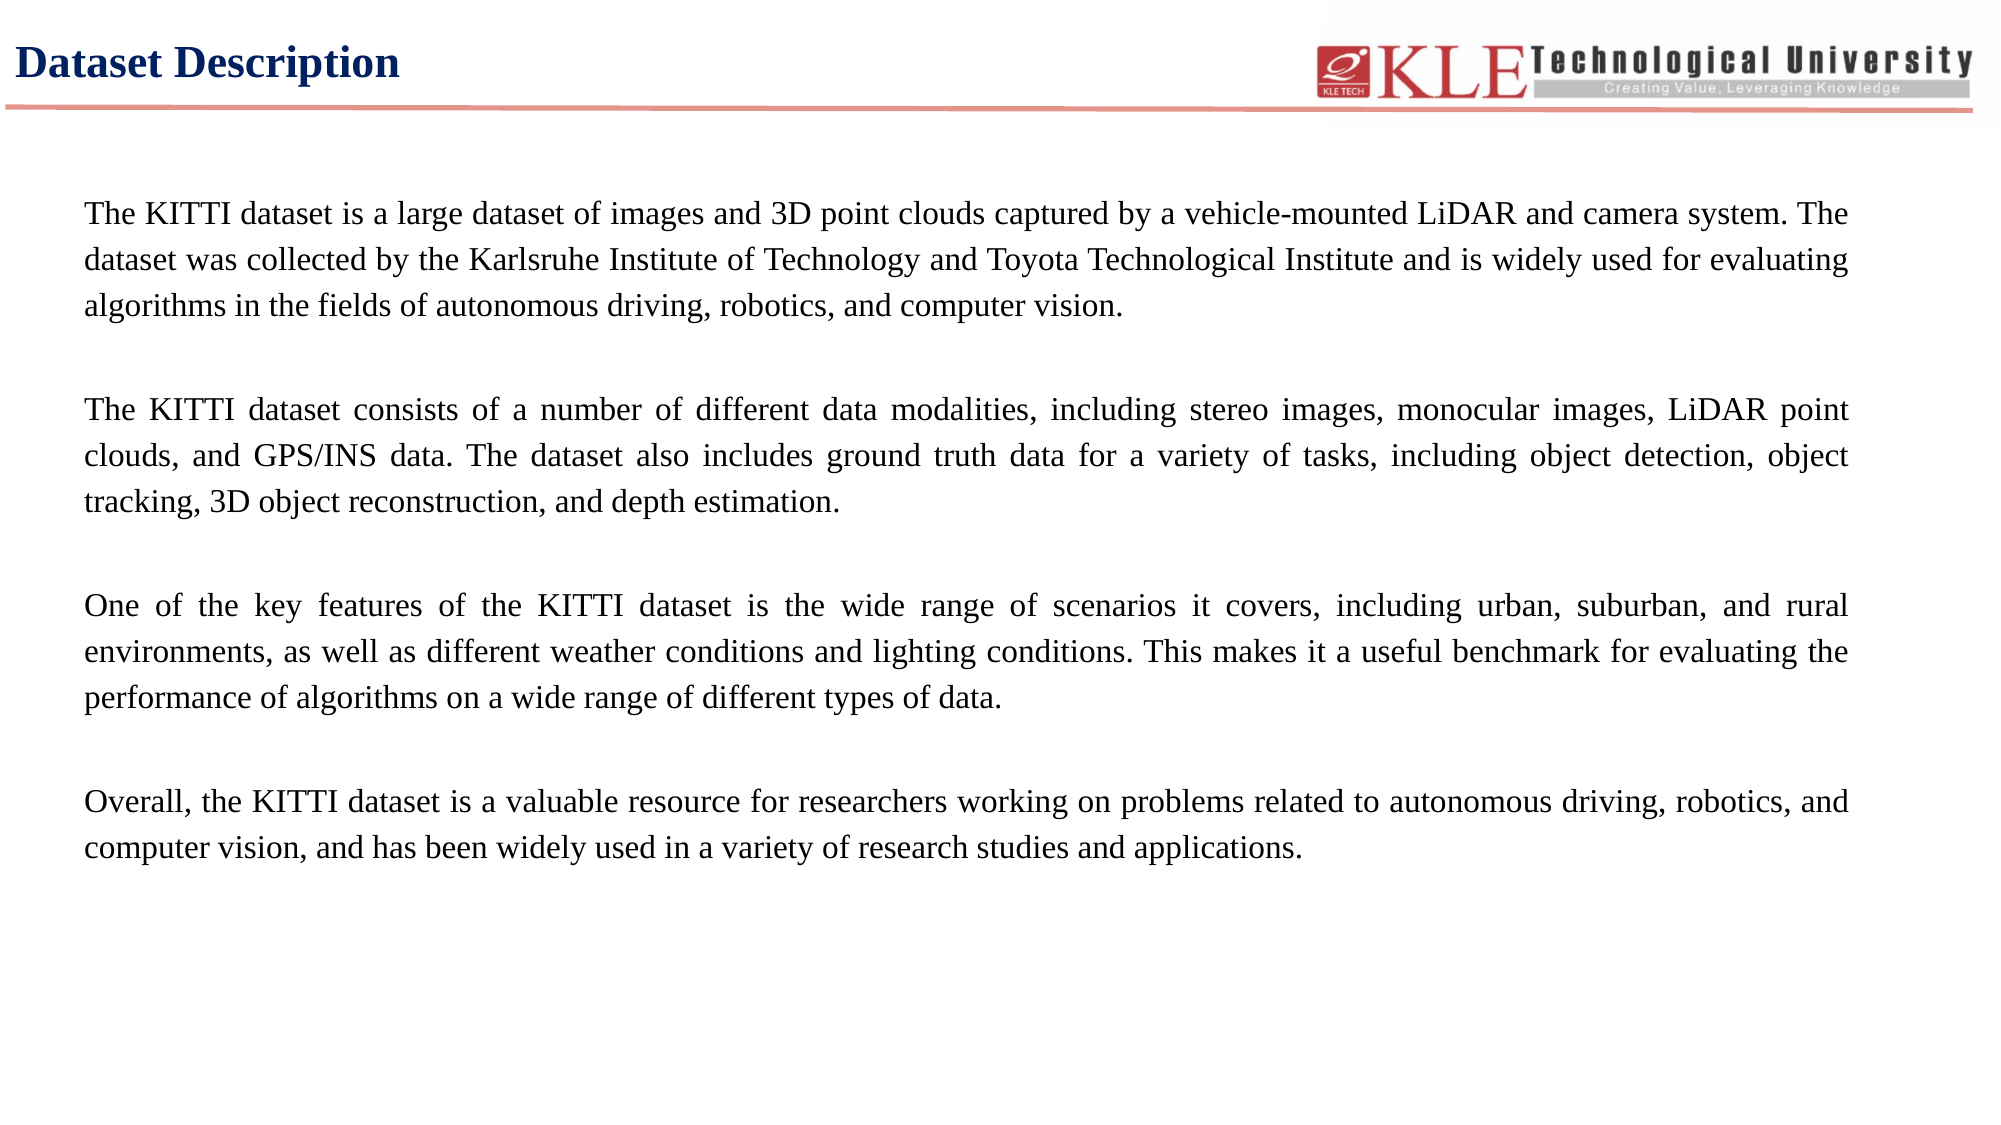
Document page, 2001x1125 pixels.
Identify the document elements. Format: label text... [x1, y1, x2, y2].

text_box The KITTI dataset is a large dataset of images and 3D point clouds captured by a vehicle-mounted LiDAR and camera system. The dataset was collected by the Karlsruhe Institute of Technology and Toyota Technological Institute and is widely used for evaluating algorithms in the fields of autonomous driving, robotics, and computer vision. The KITTI dataset consists of a number of different data modalities, including stereo images, monocular images, LiDAR point clouds, and GPS/INS data. The dataset also includes ground truth data for a variety of tasks, including object detection, object tracking, 3D object reconstruction, and depth estimation. One of the key features of the KITTI dataset is the wide range of scenarios it covers, including urban, suburban, and rural environments, as well as different weather conditions and lighting conditions. This makes it a useful benchmark for evaluating the performance of algorithms on a wide range of different types of data. Overall, the KITTI dataset is a valuable resource for researchers working on problems related to autonomous driving, robotics, and computer vision, and has been widely used in a variety of research studies and applications. [69, 170, 1868, 881]
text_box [0, 0, 2000, 127]
